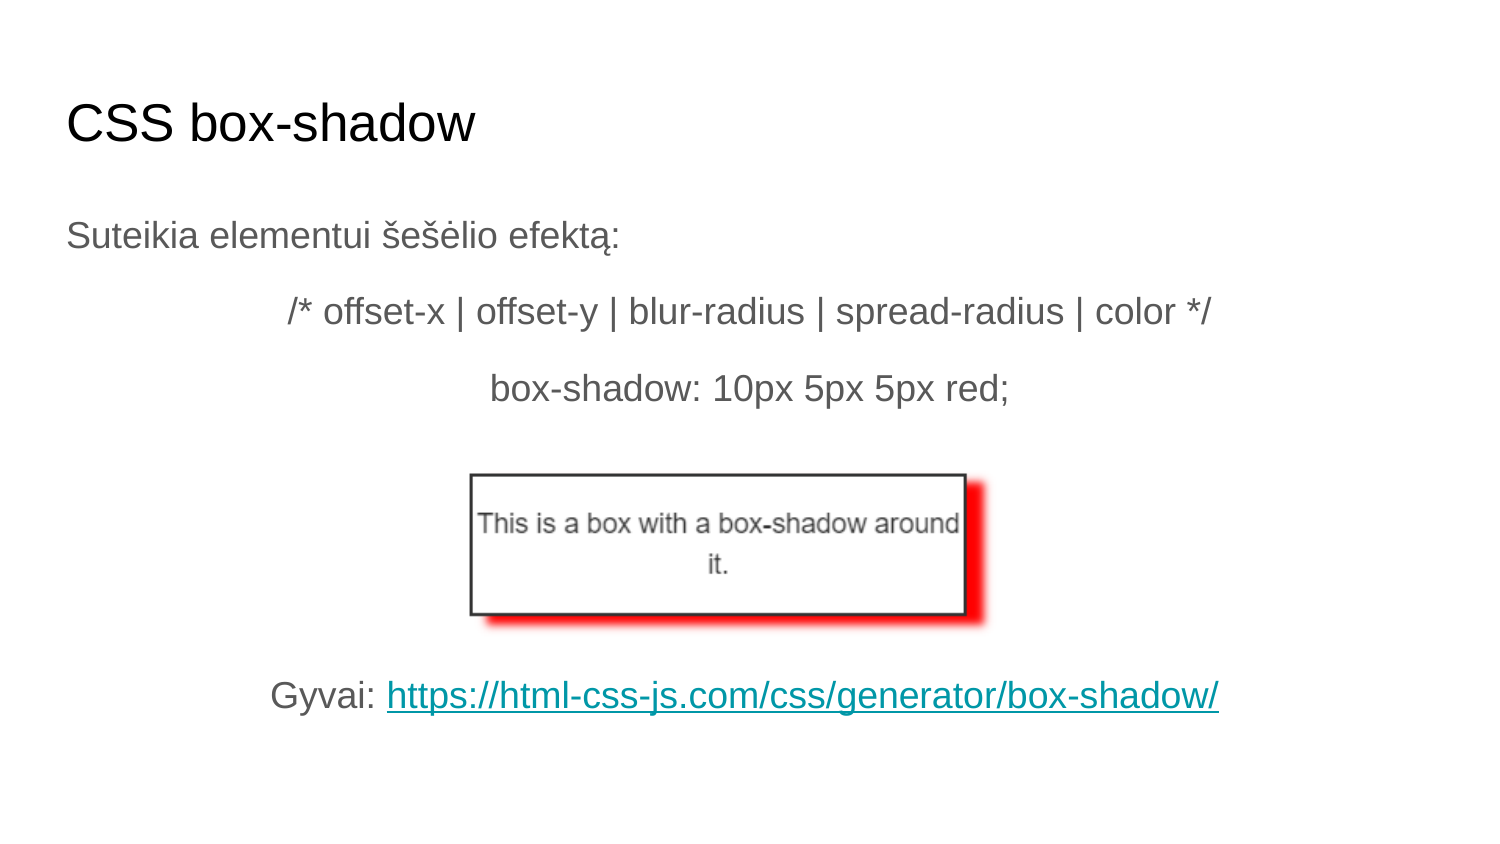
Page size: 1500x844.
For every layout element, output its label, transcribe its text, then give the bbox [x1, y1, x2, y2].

title CSS box-shadow [51, 72, 1449, 167]
list Suteikia elementui šešėlio efektą: /* offset-x | offset-y | blur-radius | spread-radius | color */ box-shadow: 10px 5px 5px red; Gyvai: https://html-css-js.com/css/generator/box-shadow/ [51, 189, 1449, 750]
picture [447, 455, 1014, 654]
